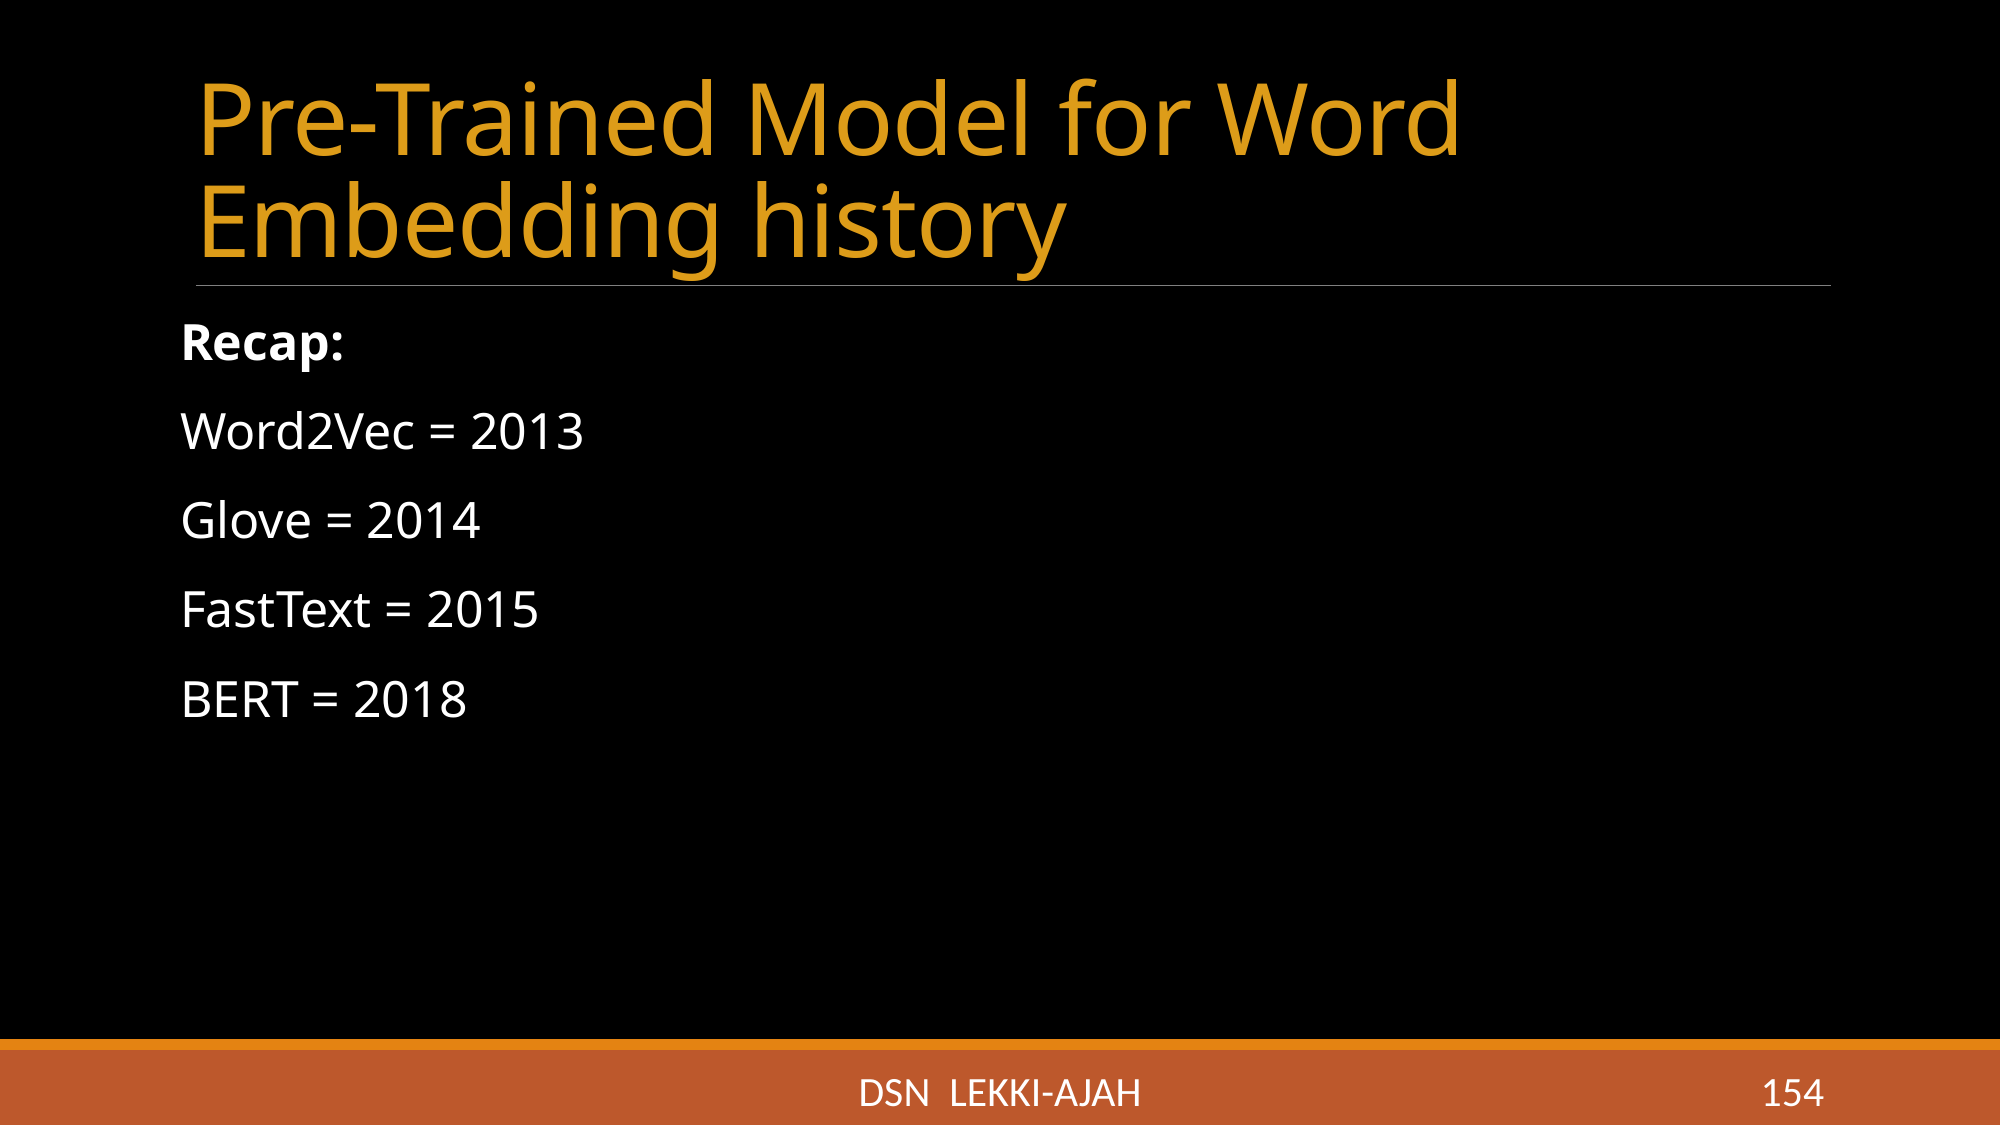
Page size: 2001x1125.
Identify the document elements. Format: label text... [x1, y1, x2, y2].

title Pre-Trained Model for Word Embedding history [180, 47, 1830, 285]
footer DSN LEKKI-AJAH [604, 1059, 1396, 1120]
slide_number 154 [1624, 1059, 1840, 1120]
text_box [277, 919, 933, 1054]
list Recap: Word2Vec = 2013 Glove = 2014 FastText = 2015 BERT = 2018 [180, 302, 1794, 1054]
